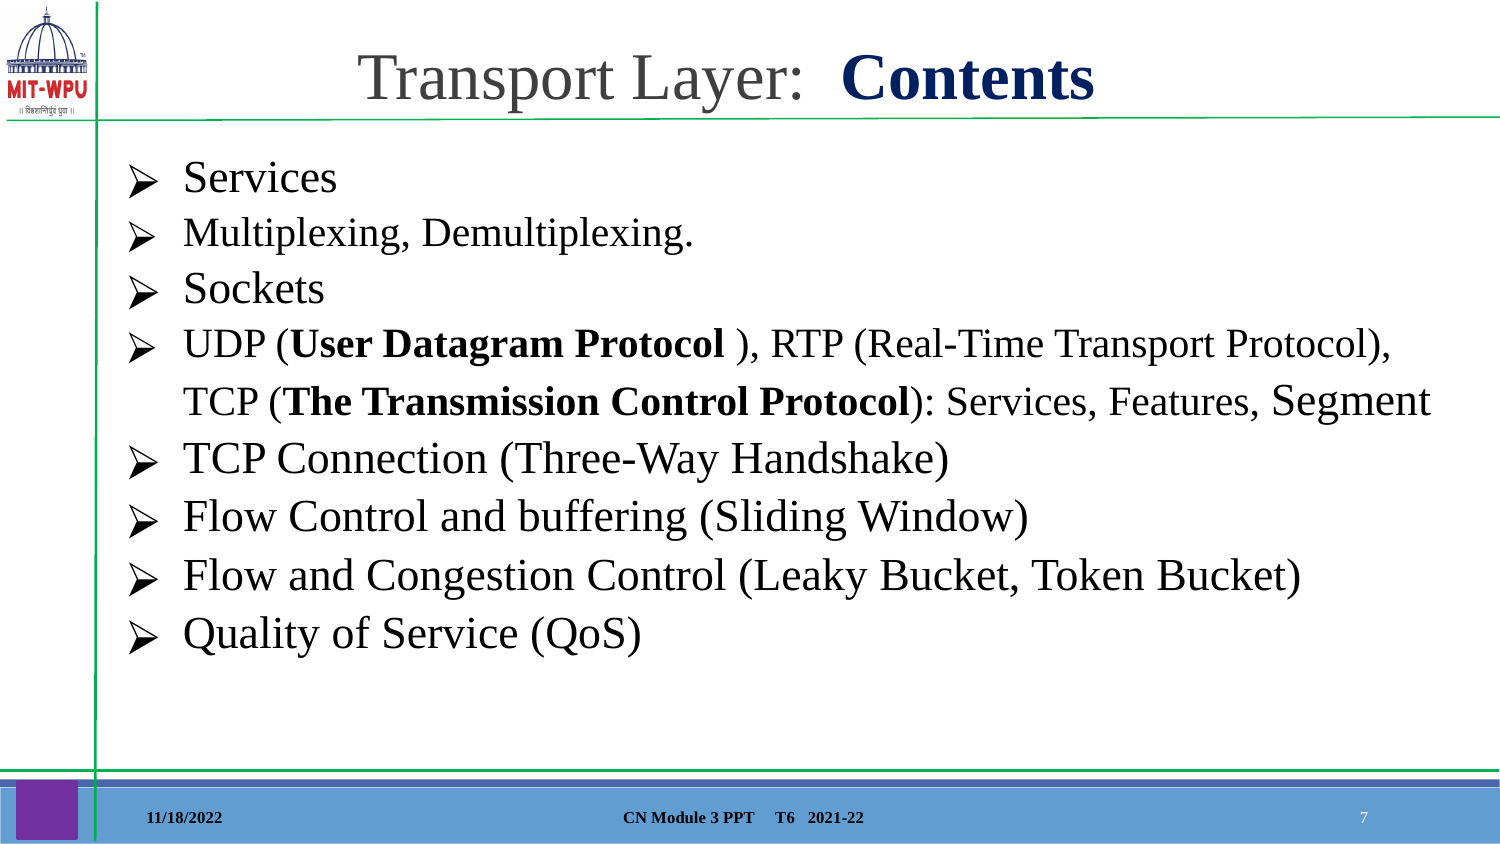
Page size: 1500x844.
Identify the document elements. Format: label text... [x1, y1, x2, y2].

footer CN Module 3 PPT T6 2021-22 [453, 794, 1047, 840]
title Transport Layer: Contents [346, 0, 1500, 115]
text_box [94, 780, 98, 842]
picture [6, 7, 94, 116]
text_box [94, 1, 98, 770]
table_header Services Multiplexing, Demultiplexing. Sockets UDP (User Datagram Protocol ), RTP (Real-Time Transport Protocol), TCP (The Transmission Control Protocol): Services, Features, Segment TCP Connection (Three-Way Handshake) Flow Control and buffering (Sliding Window) Flow and Congestion Control (Leaky Bucket, Token Bucket) Quality of Service (QoS) [116, 134, 1469, 669]
slide_number ‹#› [1218, 794, 1380, 840]
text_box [6, 116, 89, 121]
text_box [17, 782, 76, 839]
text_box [102, 116, 1500, 121]
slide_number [135, 794, 440, 840]
